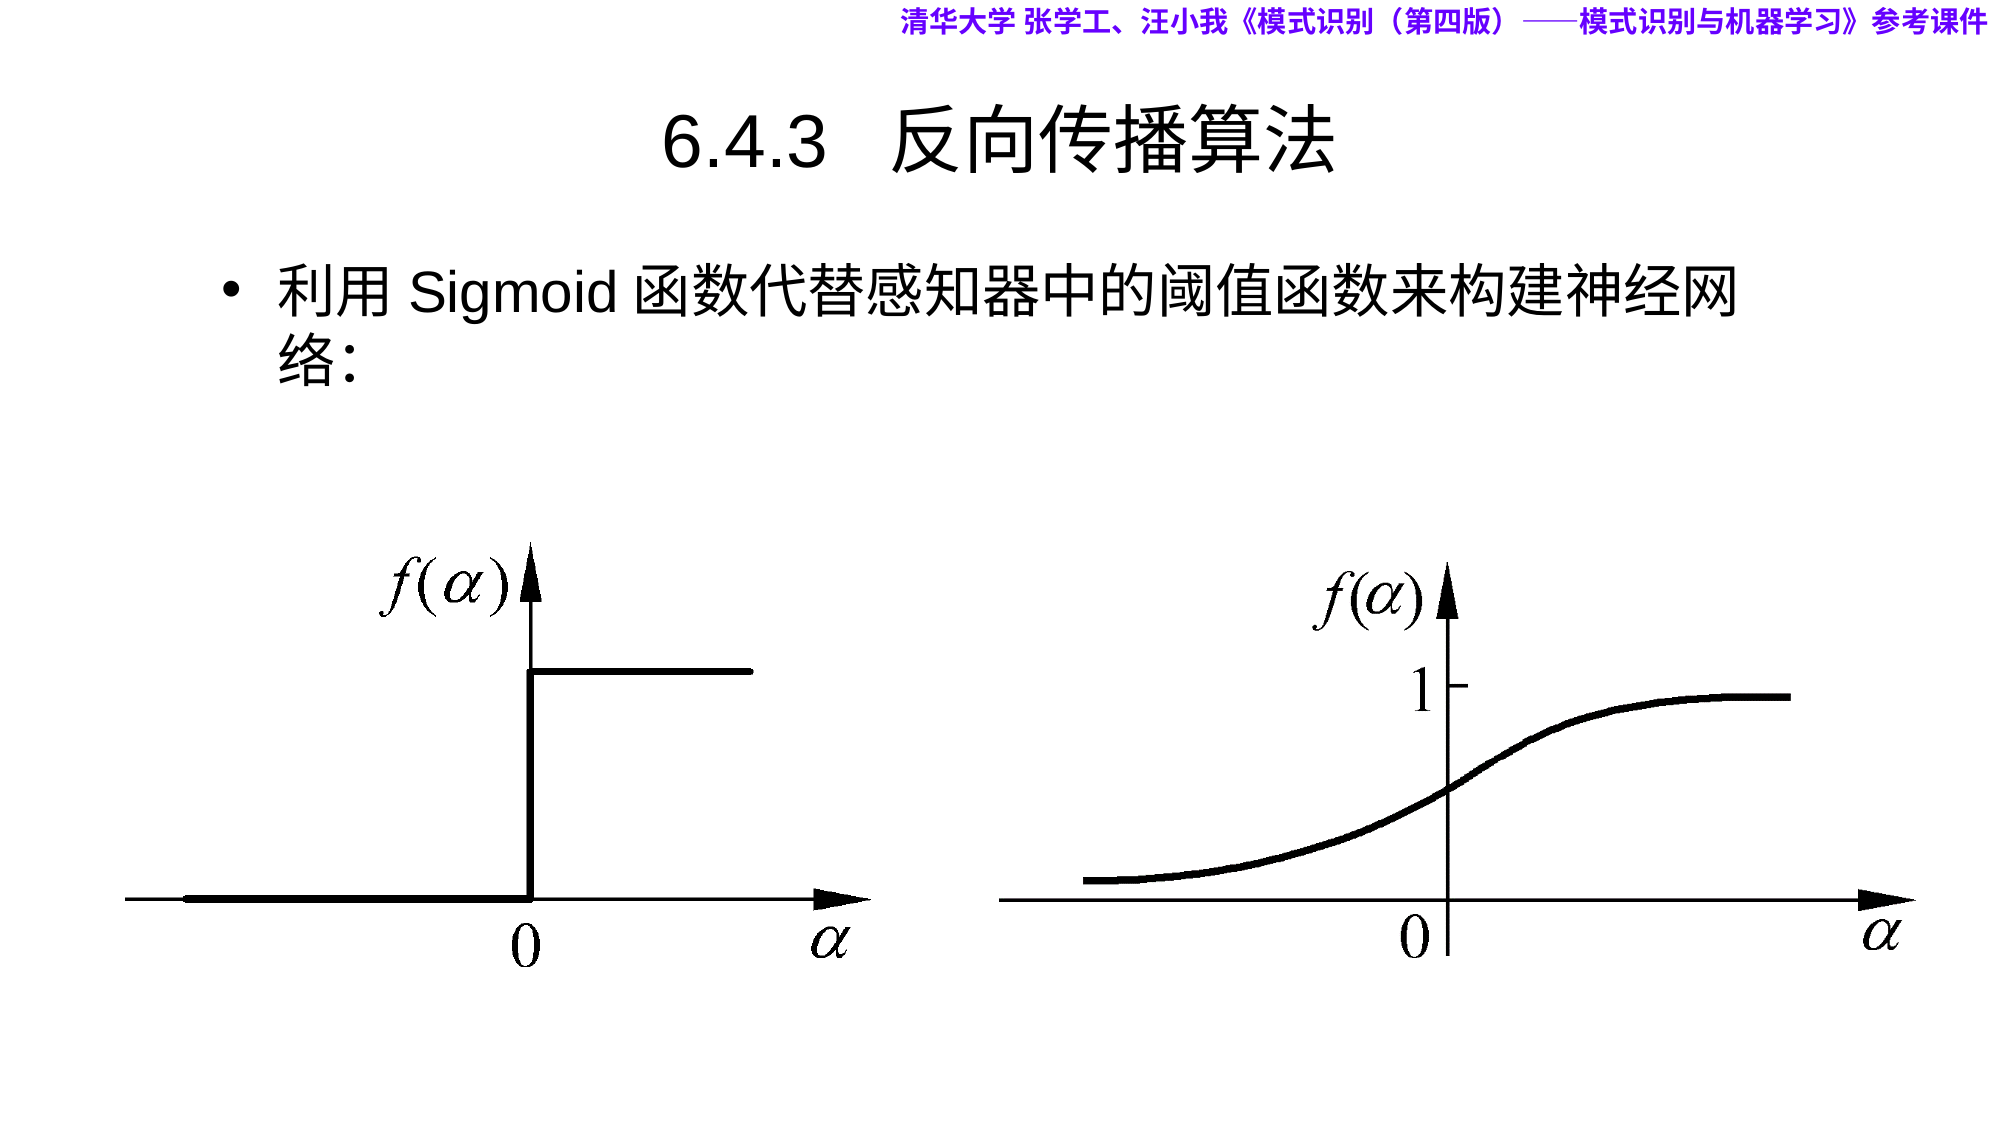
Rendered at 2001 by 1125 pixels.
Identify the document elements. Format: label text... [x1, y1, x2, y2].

picture [999, 562, 1916, 958]
picture [125, 542, 871, 967]
text_box 清华大学 张学工、汪小我《模式识别（第四版）——模式识别与机器学习》参考课件 [546, 3, 2000, 46]
title 6.4.3 反向传播算法 [220, 66, 1780, 209]
